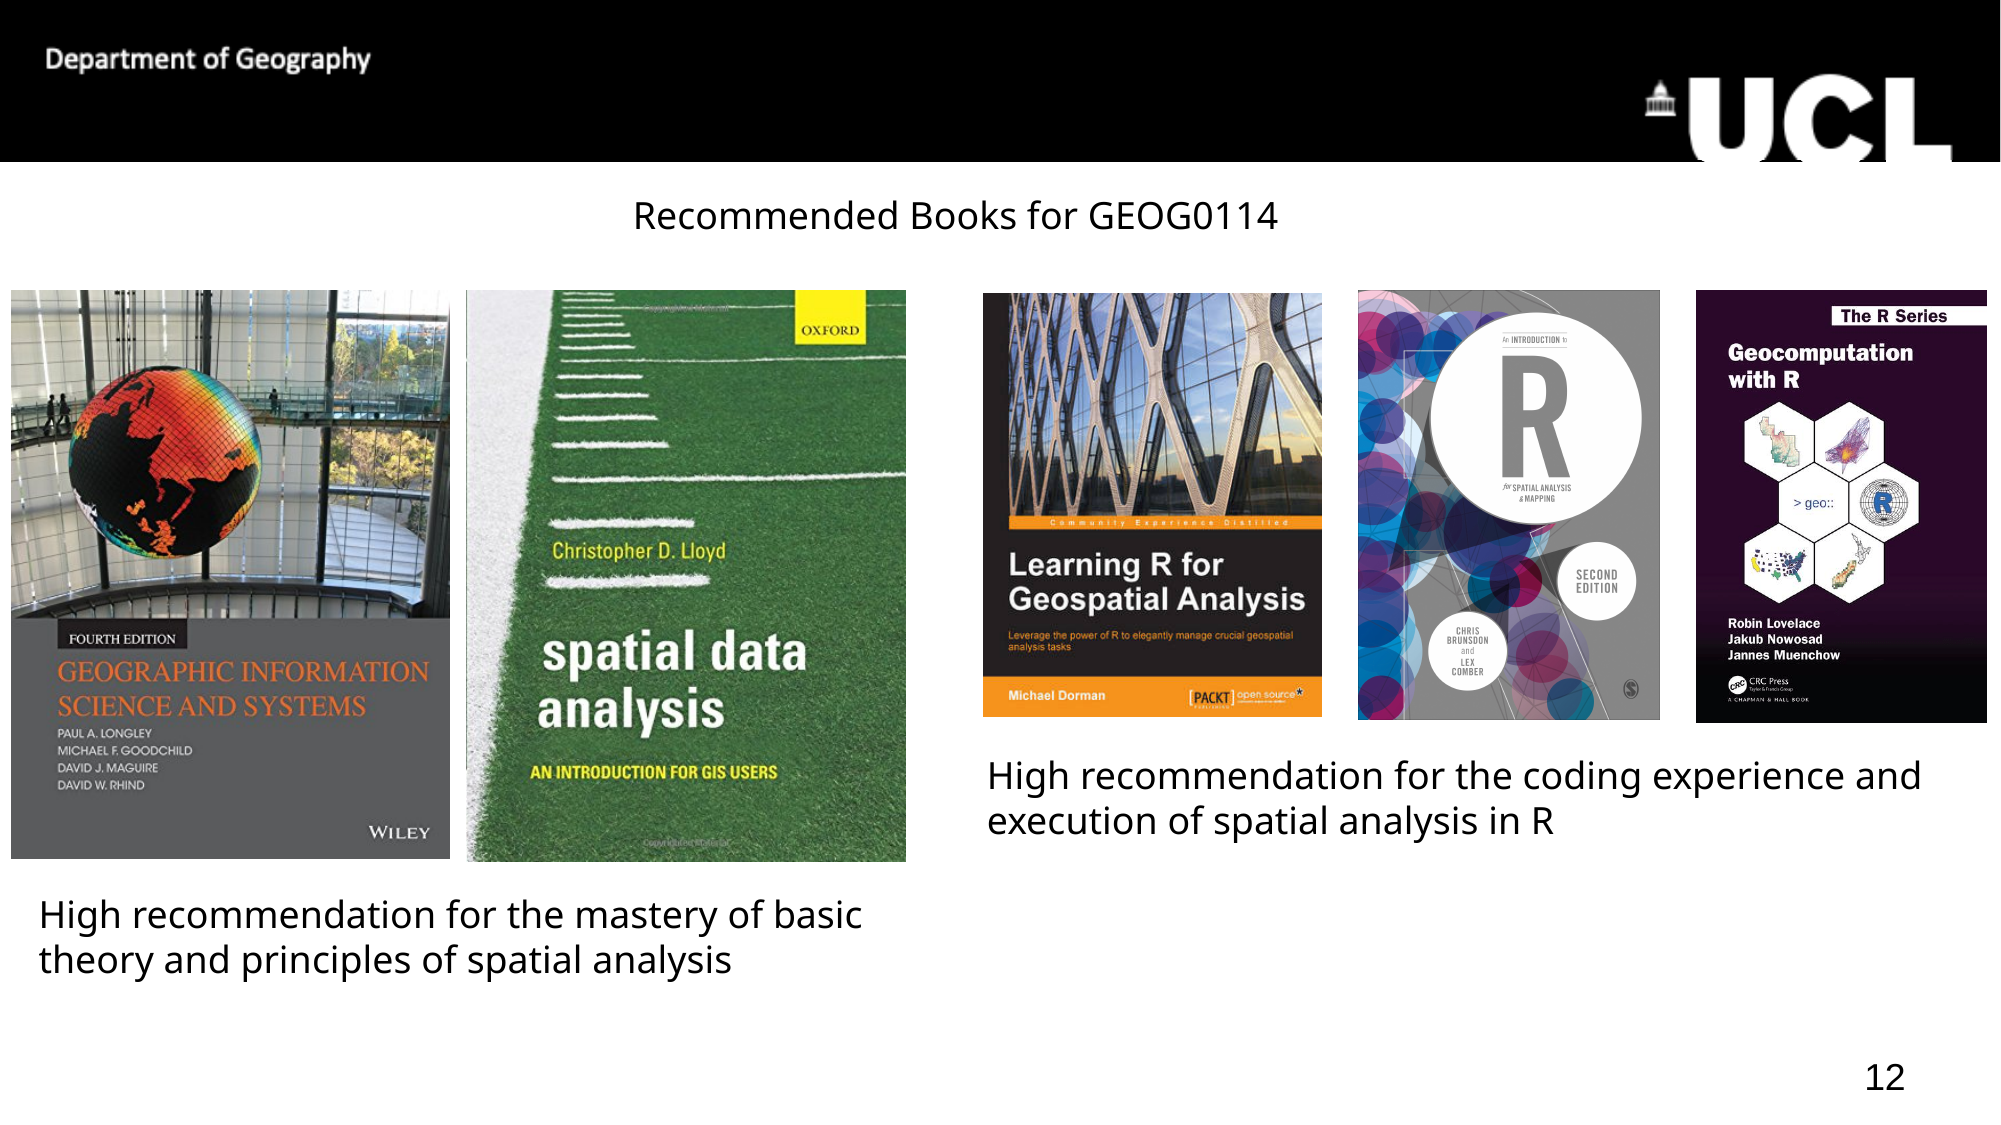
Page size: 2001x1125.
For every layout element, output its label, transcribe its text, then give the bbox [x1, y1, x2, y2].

picture [466, 290, 906, 862]
text_box High recommendation for the mastery of basic theory and principles of spatial analysis [23, 883, 906, 989]
text_box High recommendation for the coding experience and execution of spatial analysis in R [972, 744, 1965, 849]
picture [11, 290, 450, 859]
picture [1358, 290, 1660, 720]
picture [983, 293, 1322, 717]
text_box 12 [1849, 1045, 1939, 1070]
picture [0, 0, 2000, 160]
text_box Recommended Books for GEOG0114 [618, 184, 1349, 245]
picture [1695, 290, 1987, 723]
